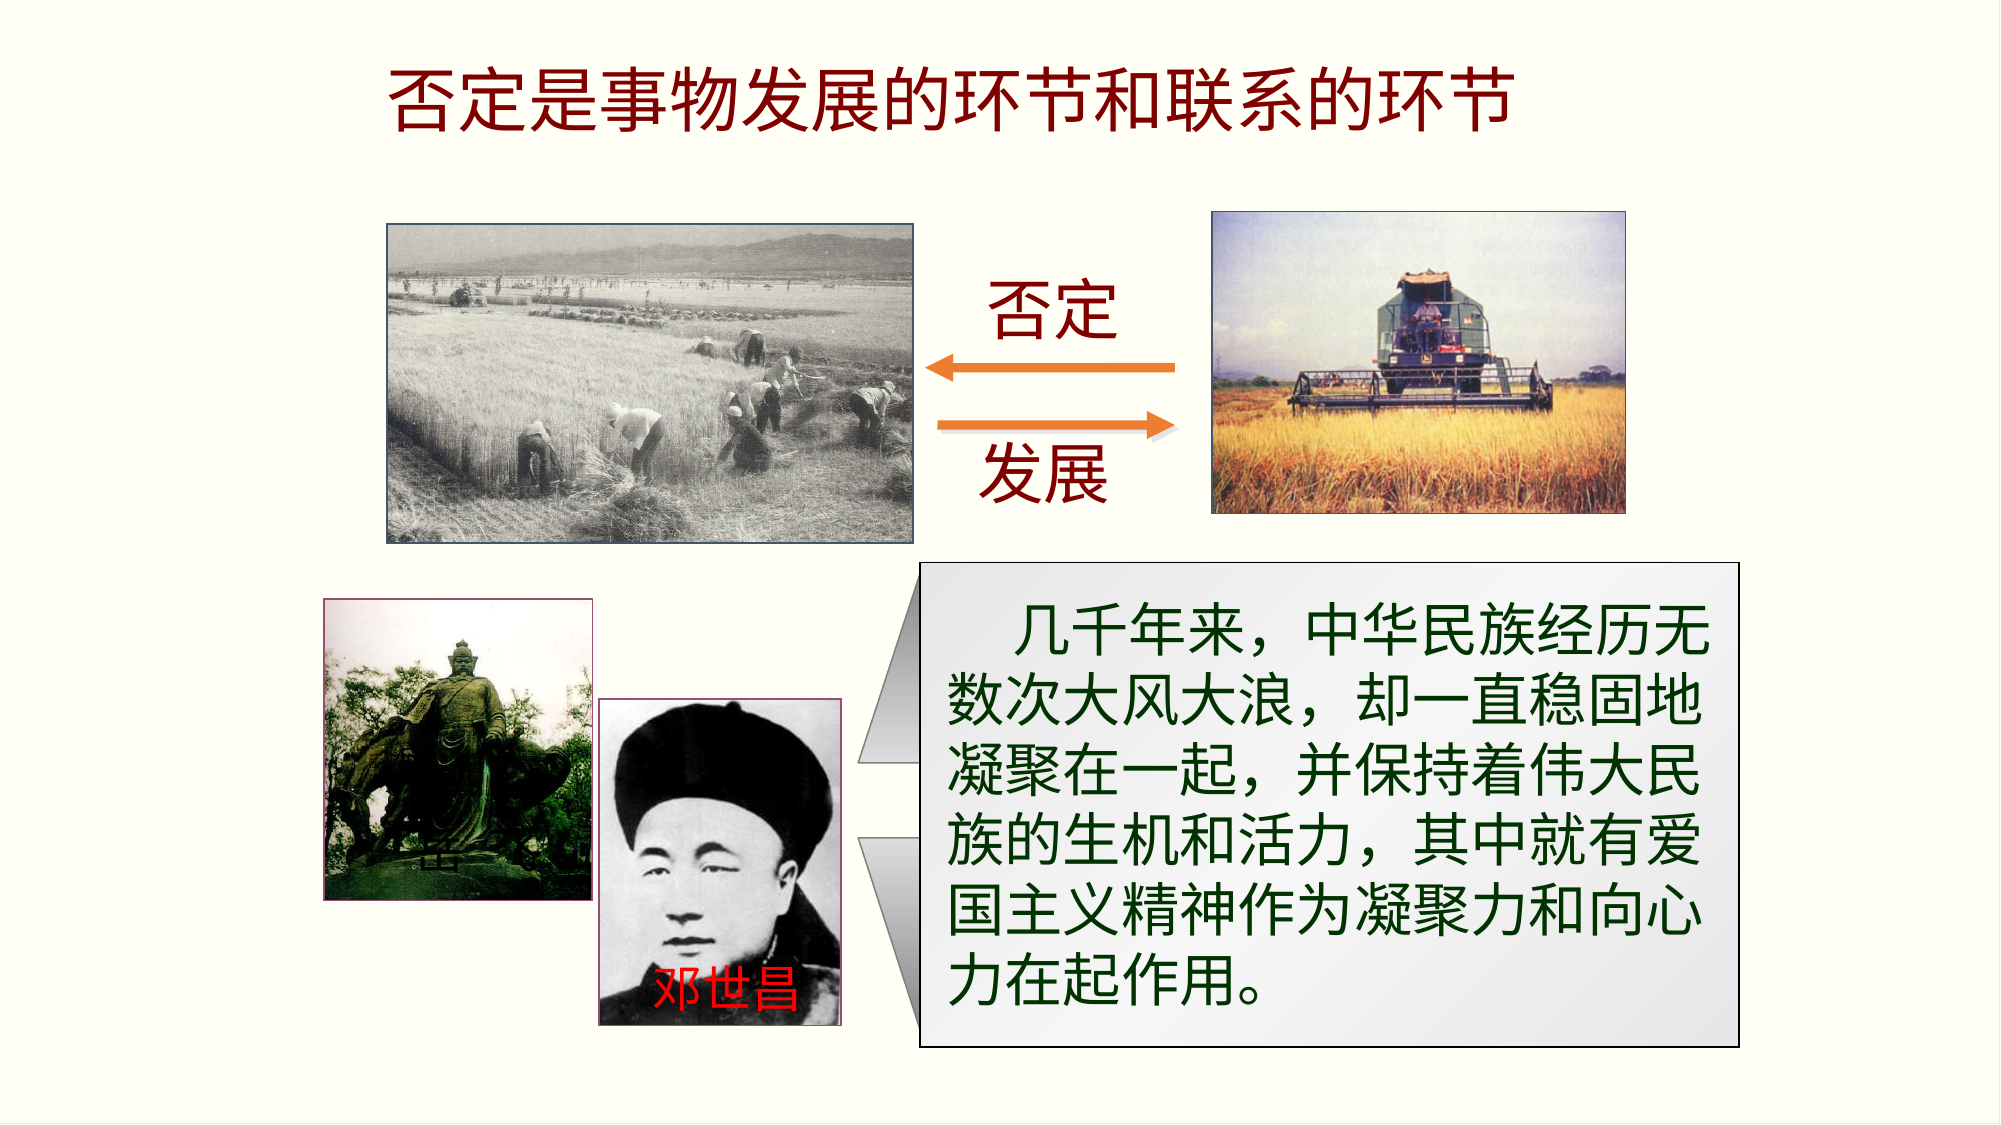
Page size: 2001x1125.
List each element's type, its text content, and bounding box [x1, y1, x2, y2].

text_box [858, 562, 1750, 1047]
text_box [1162, 418, 1175, 431]
text_box [924, 361, 1175, 374]
picture [0, 0, 2001, 1125]
text_box 否定是事物发展的环节和联系的环节 [371, 48, 1534, 148]
text_box 发展 [962, 424, 1163, 520]
text_box 否定 [971, 260, 1160, 355]
